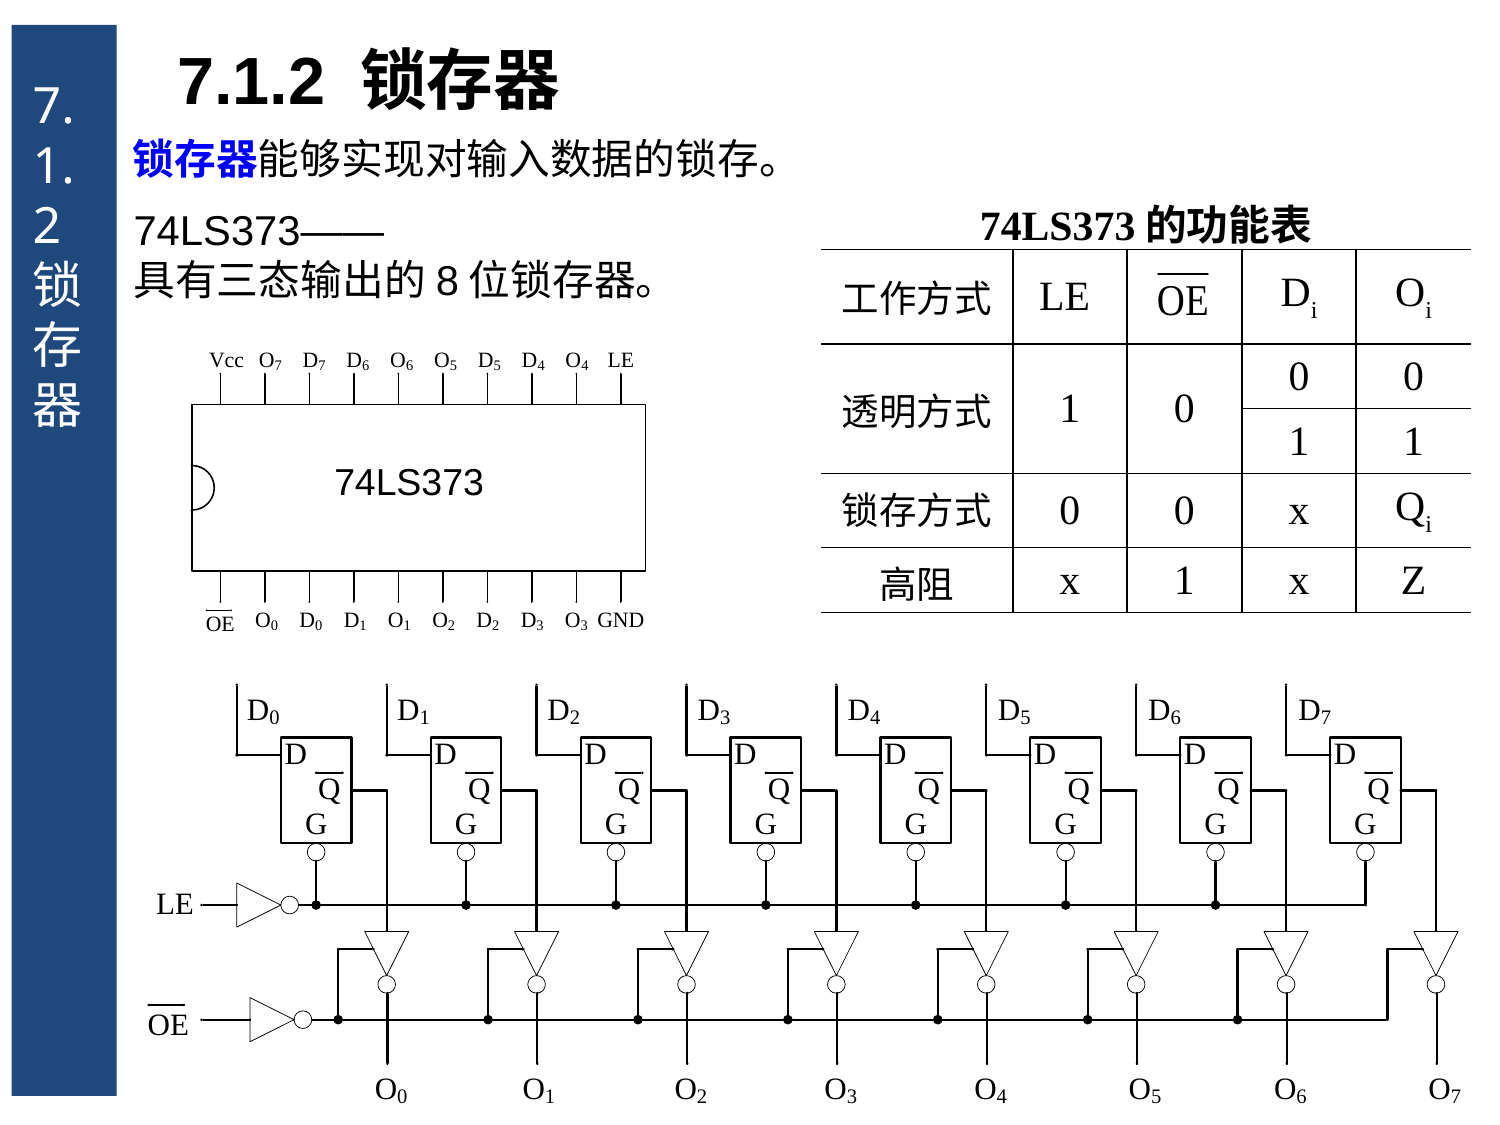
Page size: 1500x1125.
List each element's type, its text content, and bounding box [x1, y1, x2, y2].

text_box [129, 662, 1489, 1118]
table_cell Di [1243, 250, 1355, 343]
table_cell 1 [1128, 548, 1241, 612]
table_cell x [1243, 474, 1355, 547]
table_cell 0 [1357, 345, 1471, 408]
text_box 74LS373—— 具有三态输出的8位锁存器。 [118, 196, 821, 312]
table_cell 工作方式 [821, 250, 1012, 343]
text_box 7.1.2 锁存器 [162, 30, 967, 126]
table_cell Z [1357, 548, 1471, 612]
table_cell LE [1014, 250, 1126, 343]
table_header 74LS373的功能表 [821, 185, 1471, 249]
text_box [1151, 263, 1217, 327]
table_cell 0 [1128, 474, 1241, 547]
table_cell 0 [1243, 345, 1355, 408]
table_cell Qi [1357, 474, 1471, 547]
table_cell x [1014, 548, 1126, 612]
table_cell 高阻 [821, 548, 1012, 612]
table_cell 1 [1014, 345, 1126, 473]
title 7.1.2 锁存器 [17, 66, 115, 1075]
text_box 锁存器能够实现对输入数据的锁存。 [117, 125, 886, 191]
table_cell Oi [1357, 250, 1471, 343]
table_cell x [1243, 548, 1355, 612]
table_cell 1 [1243, 409, 1355, 473]
table_cell 透明方式 [821, 345, 1012, 473]
table_cell 0 [1014, 474, 1126, 547]
table_cell 0 [1128, 345, 1241, 473]
table_cell [1128, 250, 1241, 343]
table_cell 锁存方式 [821, 474, 1012, 547]
table_cell 1 [1357, 409, 1471, 473]
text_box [162, 331, 674, 640]
